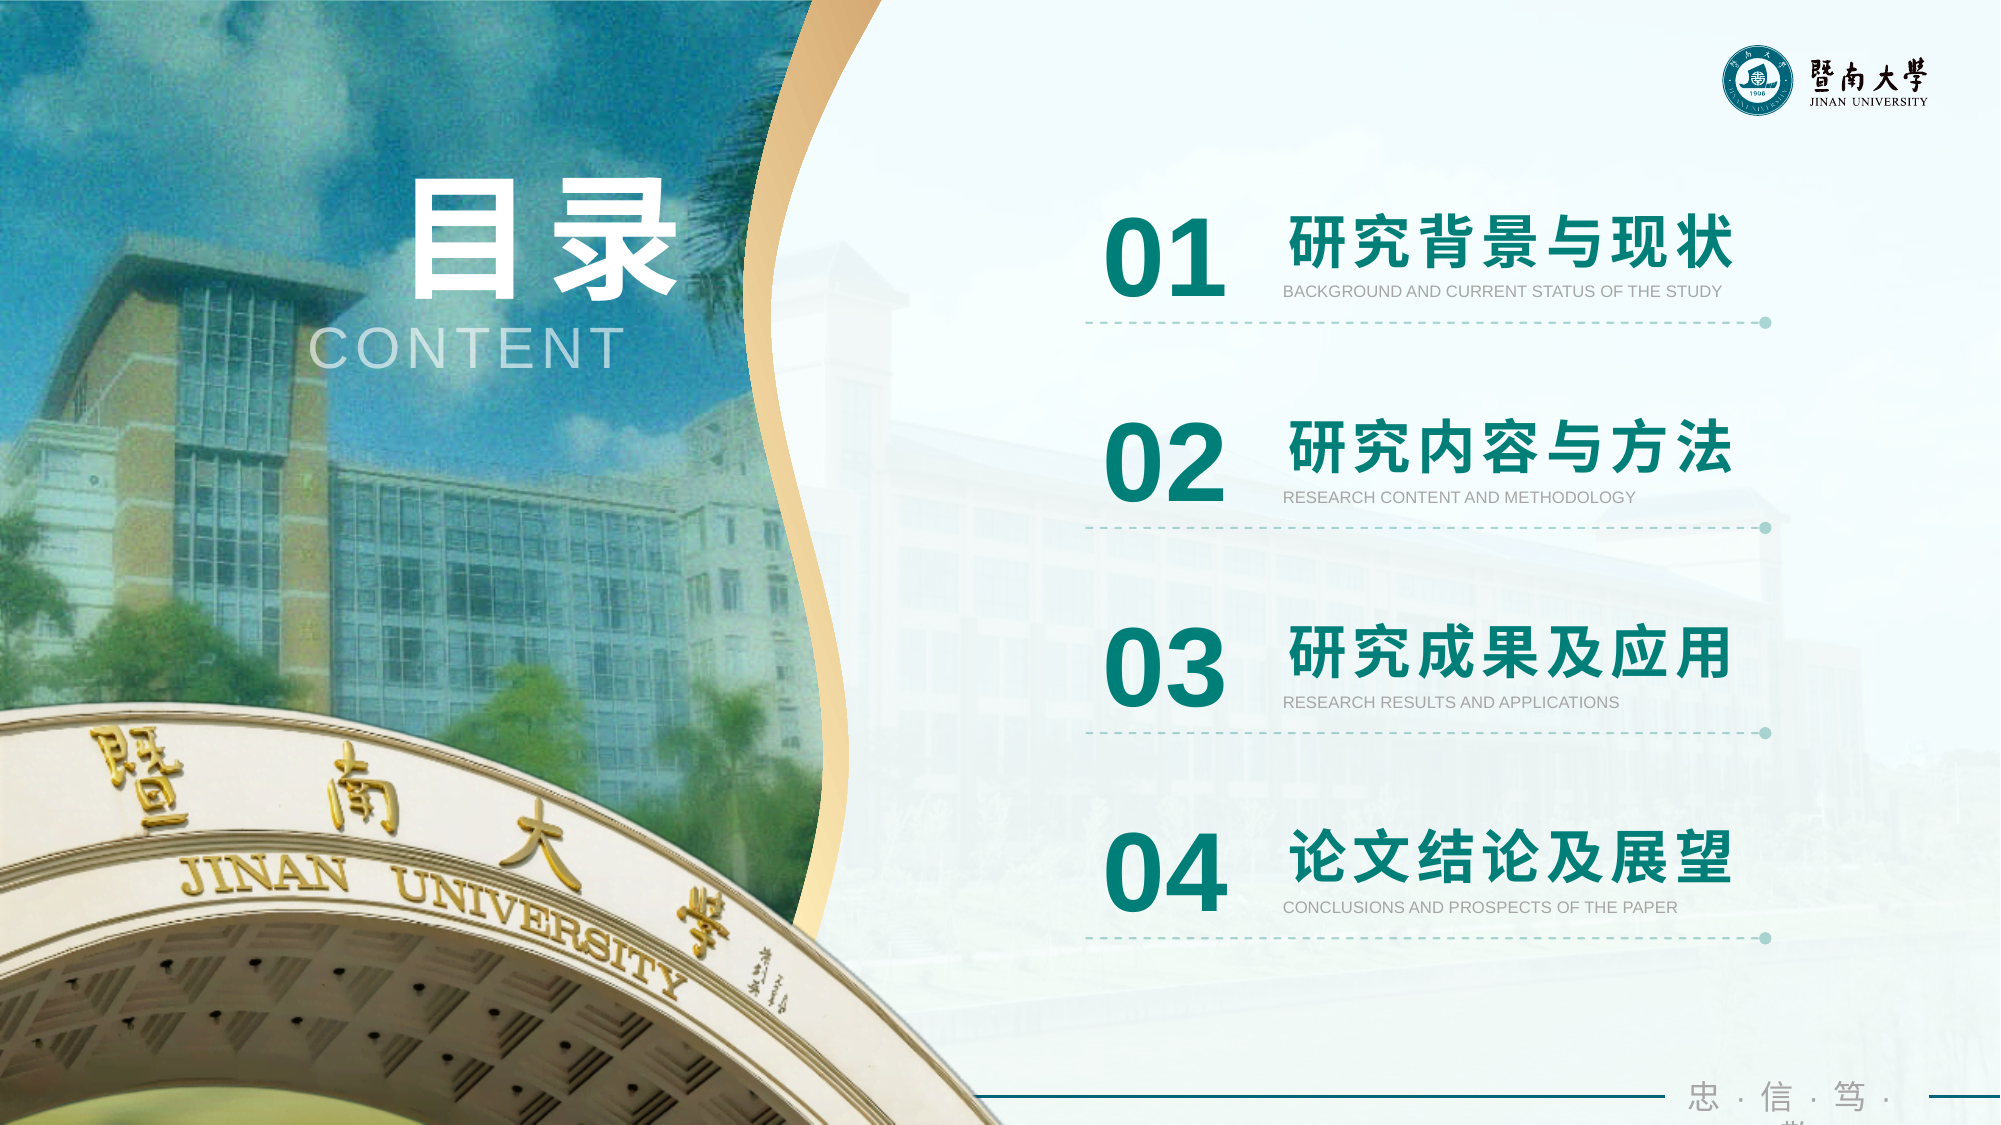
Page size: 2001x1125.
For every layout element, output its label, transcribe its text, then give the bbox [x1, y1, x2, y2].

text_box RESEARCH CONTENT AND METHODOLOGY [1268, 479, 1741, 514]
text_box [1721, 44, 1929, 117]
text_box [113, 142, 700, 389]
text_box [825, 0, 883, 111]
text_box RESEARCH RESULTS AND APPLICATIONS [1268, 684, 1741, 719]
text_box 04 [1069, 794, 1261, 940]
text_box 研究背景与现状 [1278, 200, 1744, 280]
text_box 03 [1069, 589, 1261, 735]
text_box BACKGROUND AND CURRENT STATUS OF THE STUDY [1268, 273, 1741, 309]
text_box 02 [1069, 384, 1261, 530]
picture [0, 0, 1015, 1125]
text_box 论文结论及展望 [1278, 815, 1744, 896]
text_box CONCLUSIONS AND PROSPECTS OF THE PAPER [1268, 889, 1741, 925]
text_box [1015, 1068, 2000, 1125]
text_box 01 [1069, 178, 1261, 324]
text_box 研究成果及应用 [1278, 610, 1744, 691]
text_box 研究内容与方法 [1278, 405, 1744, 486]
